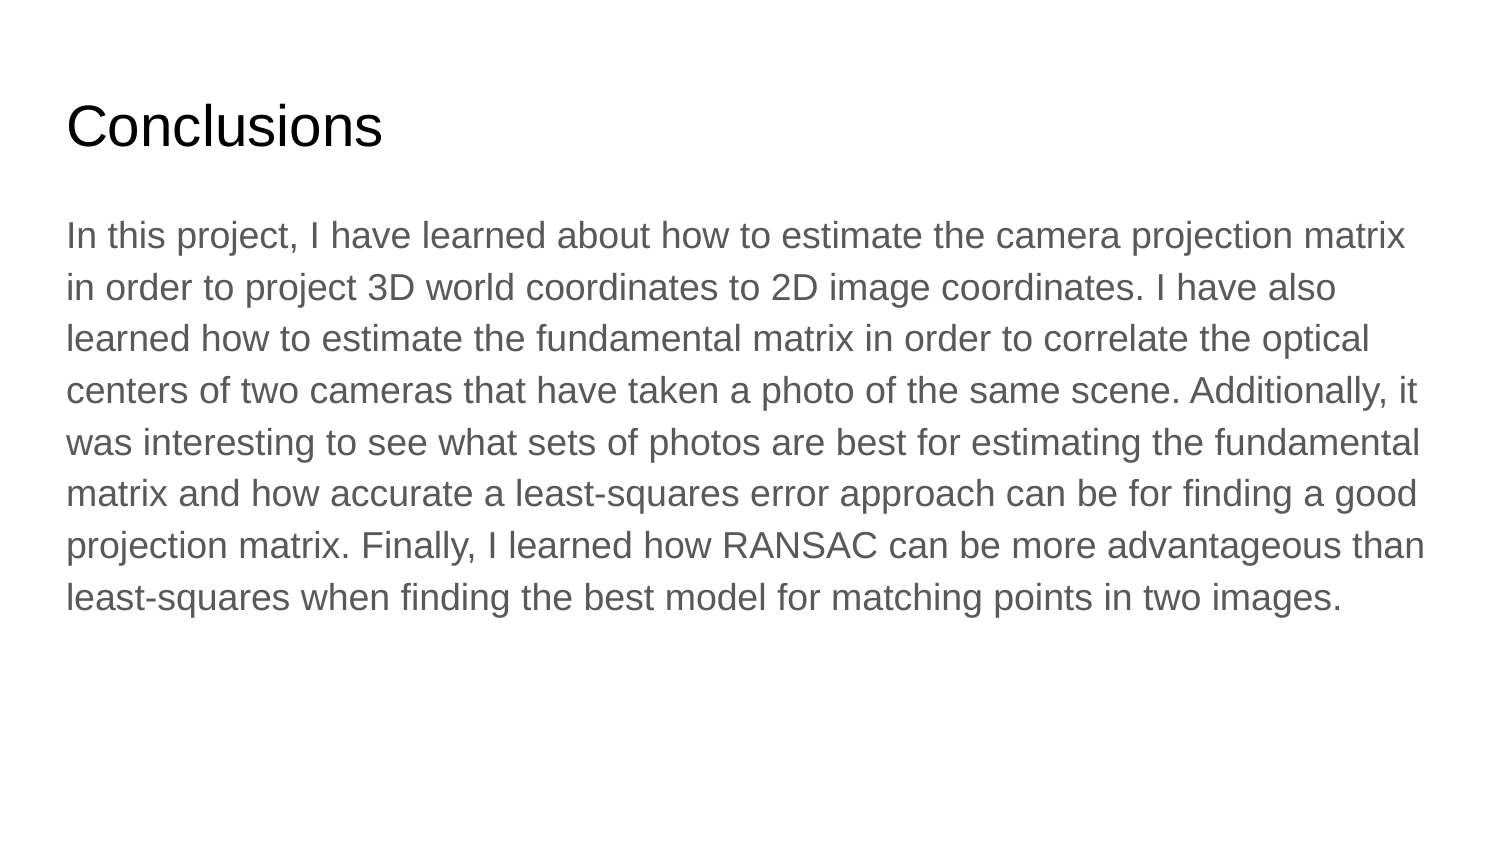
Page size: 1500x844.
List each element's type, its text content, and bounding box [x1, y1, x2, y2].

title Conclusions [51, 72, 1449, 167]
list In this project, I have learned about how to estimate the camera projection matrix in order to project 3D world coordinates to 2D image coordinates. I have also learned how to estimate the fundamental matrix in order to correlate the optical centers of two cameras that have taken a photo of the same scene. Additionally, it was interesting to see what sets of photos are best for estimating the fundamental matrix and how accurate a least-squares error approach can be for finding a good projection matrix. Finally, I learned how RANSAC can be more advantageous than least-squares when finding the best model for matching points in two images. [51, 189, 1449, 750]
